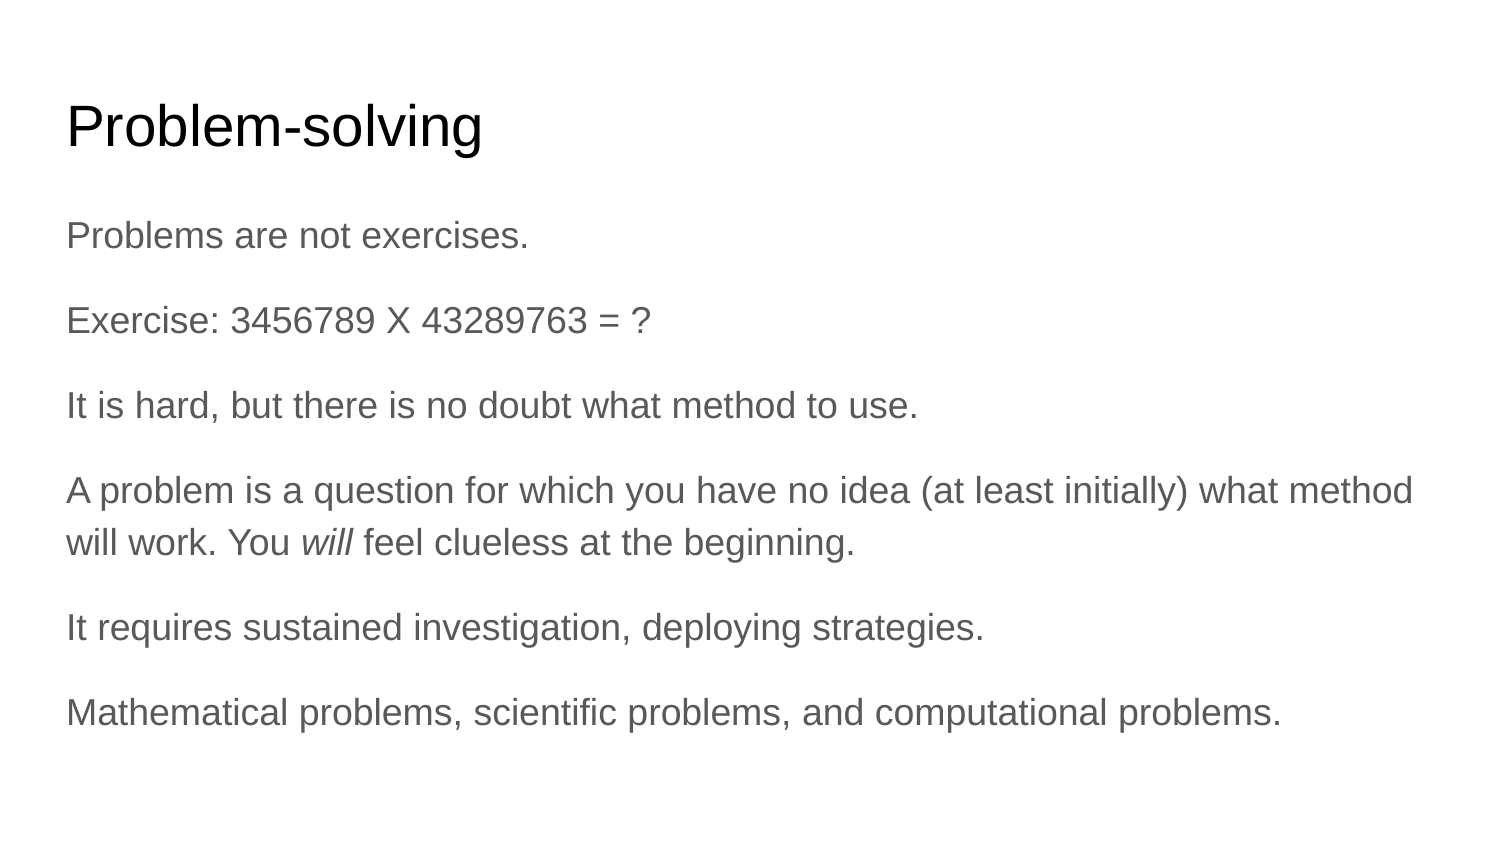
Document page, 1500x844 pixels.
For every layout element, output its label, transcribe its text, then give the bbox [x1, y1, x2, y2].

list Problems are not exercises. Exercise: 3456789 X 43289763 = ? It is hard, but there is no doubt what method to use. A problem is a question for which you have no idea (at least initially) what method will work. You will feel clueless at the beginning. It requires sustained investigation, deploying strategies. Mathematical problems, scientific problems, and computational problems. [51, 189, 1449, 750]
title Problem-solving [51, 72, 1449, 167]
